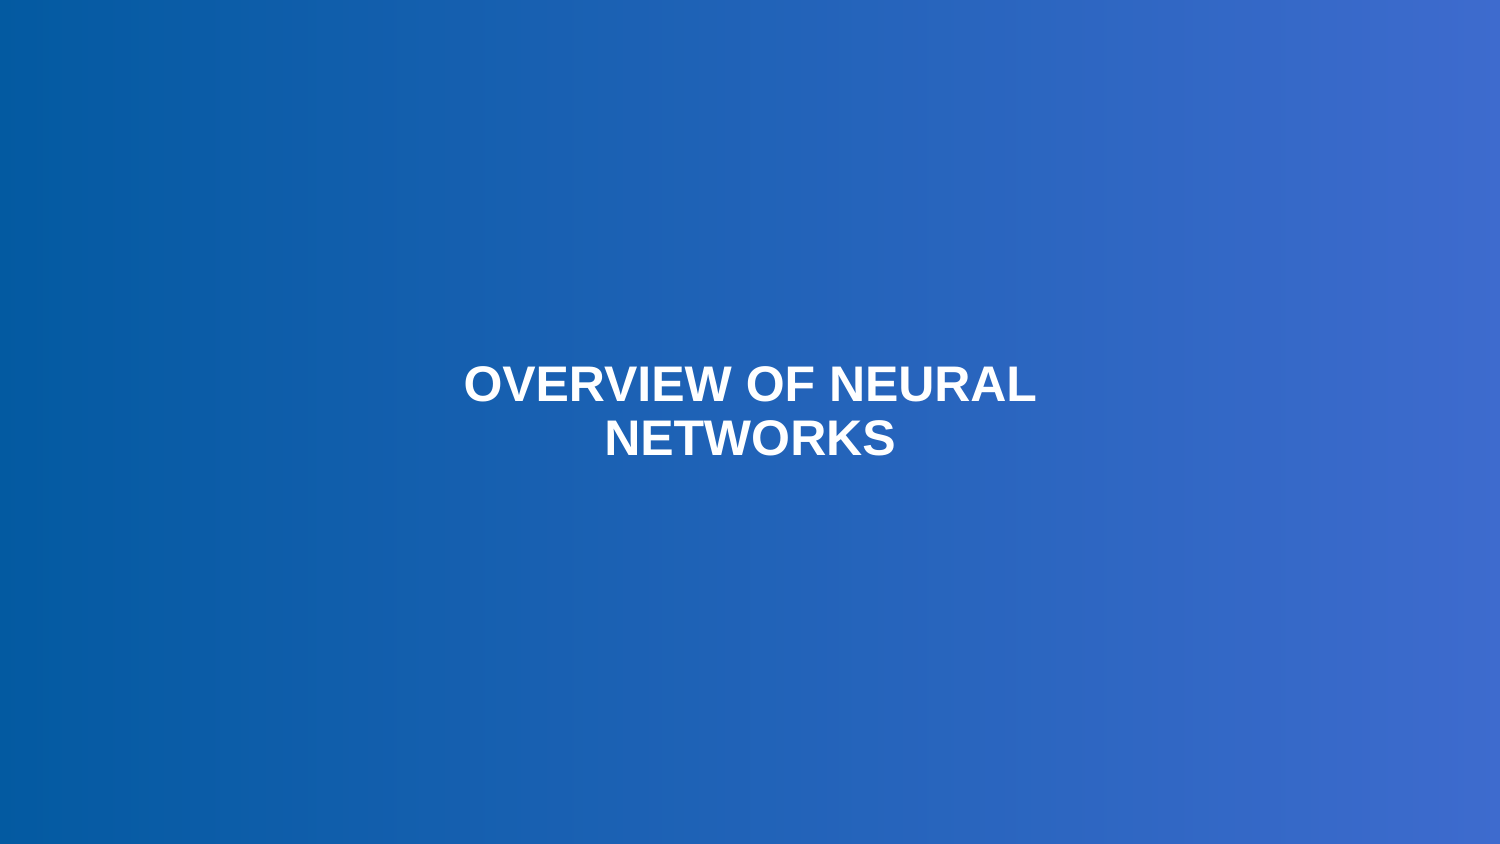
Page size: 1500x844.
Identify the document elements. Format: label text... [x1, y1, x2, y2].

list OVERVIEW OF NEURAL NETWORKS [342, 352, 1158, 492]
